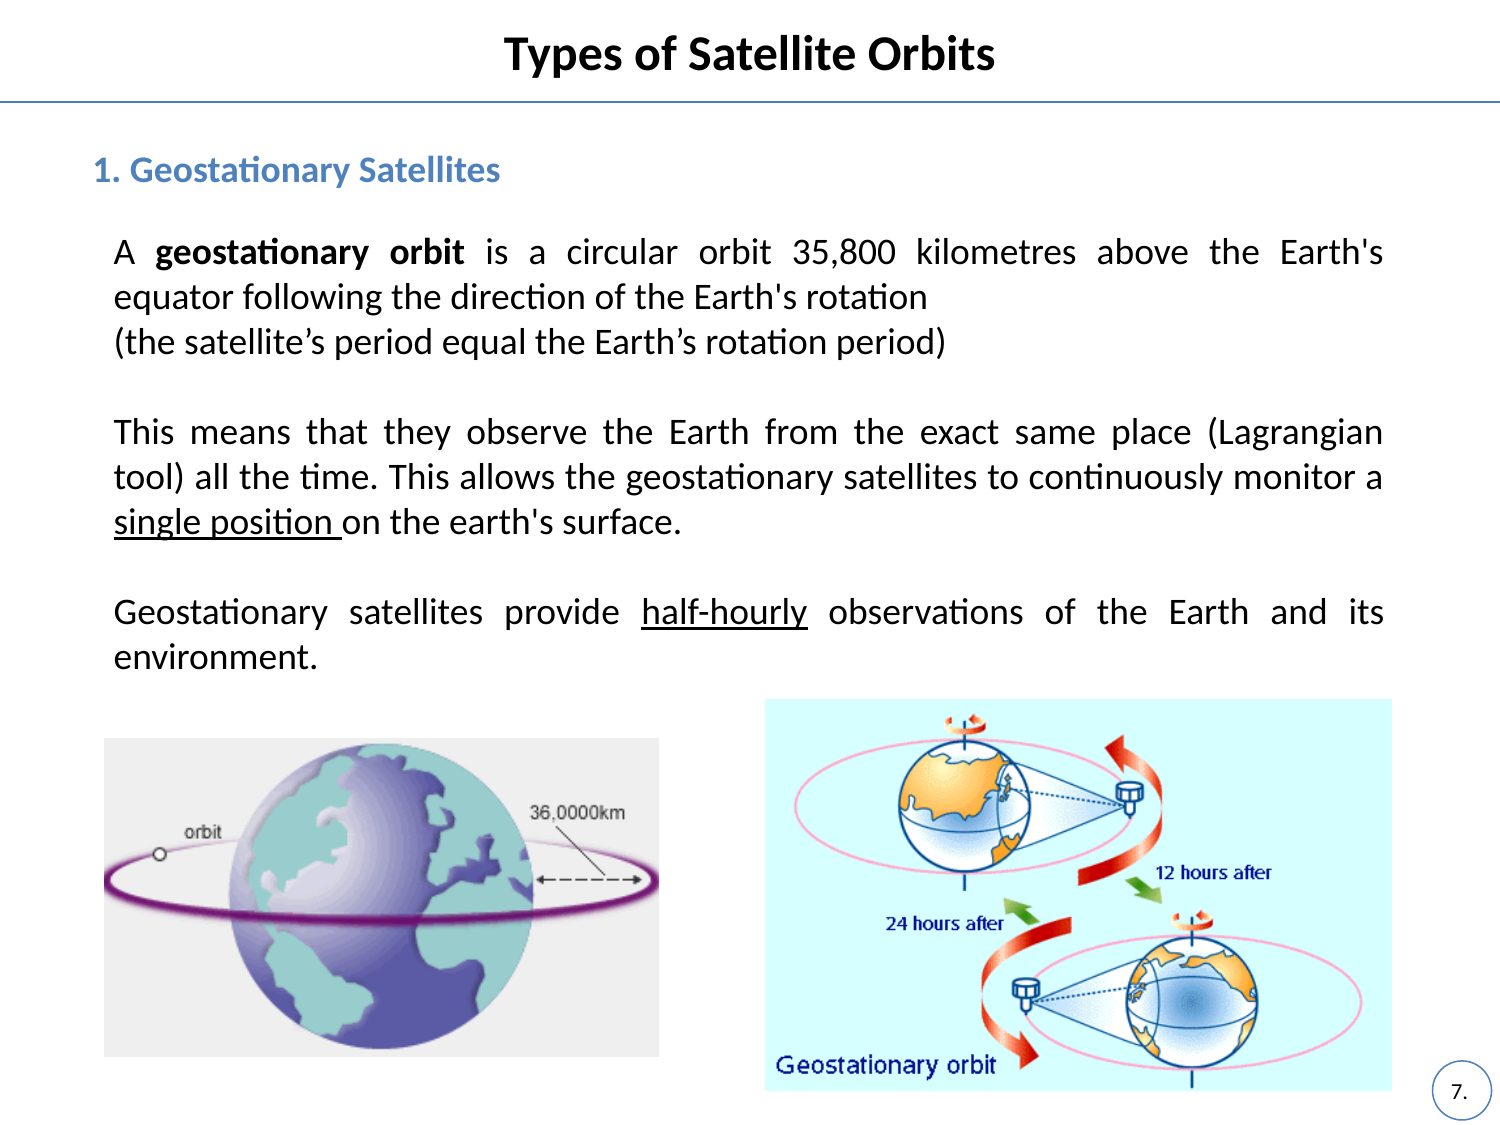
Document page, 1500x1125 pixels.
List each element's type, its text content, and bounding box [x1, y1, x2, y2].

text_box [1438, 1058, 1486, 1069]
text_box 1. Geostationary Satellites [77, 137, 740, 197]
text_box 7. [1436, 1069, 1500, 1112]
text_box [1438, 1112, 1486, 1123]
text_box Types of Satellite Orbits [0, 0, 1500, 101]
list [765, 698, 1392, 1091]
picture [103, 737, 660, 1057]
text_box A geostationary orbit is a circular orbit 35,800 kilometres above the Earth's equator following the direction of the Earth's rotation (the satellite’s period equal the Earth’s rotation period) This means that they observe the Earth from the exact same place (Lagrangian tool) all the time. This allows the geostationary satellites to continuously monitor a single position on the earth's surface. Geostationary satellites provide half-hourly observations of the Earth and its environment. [98, 219, 1400, 685]
text_box [1430, 1072, 1436, 1109]
